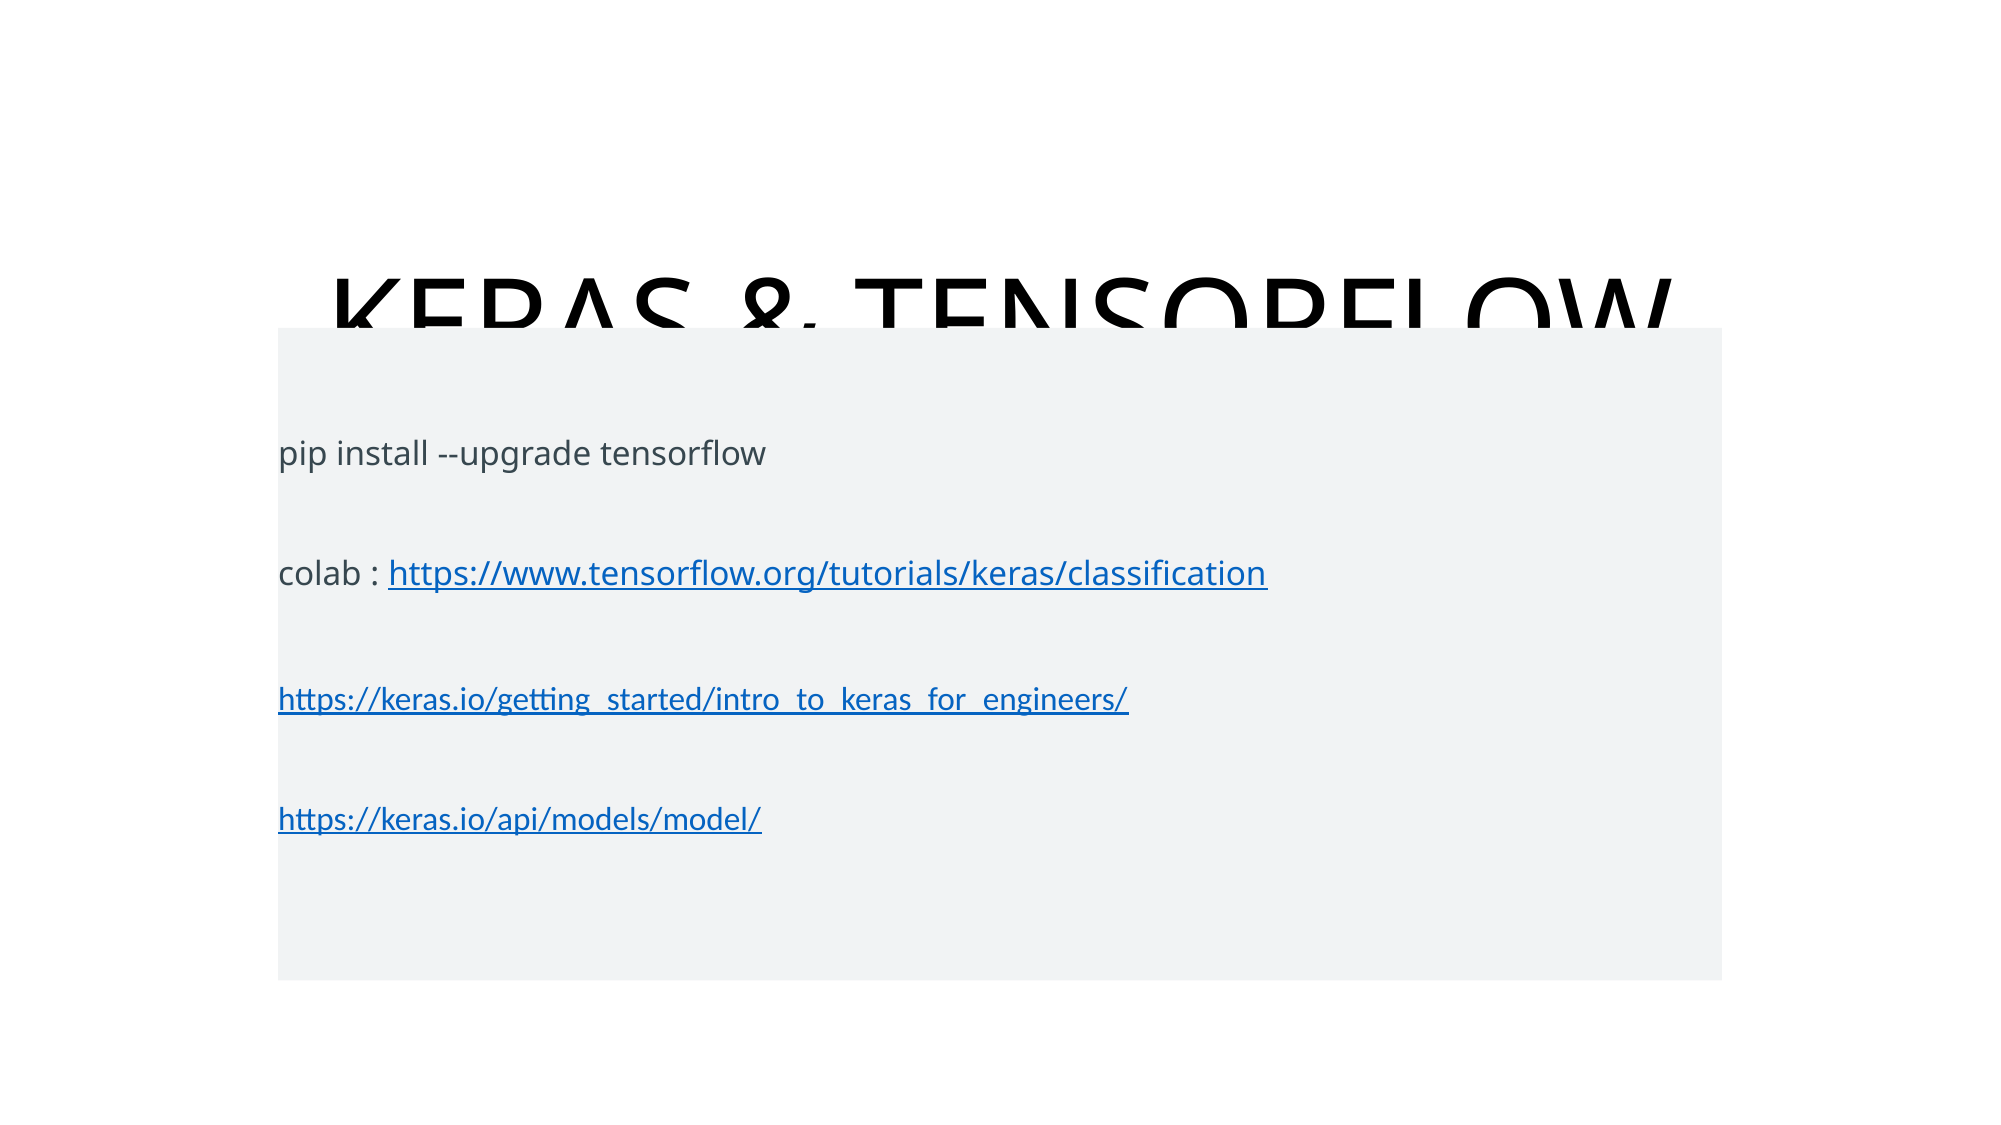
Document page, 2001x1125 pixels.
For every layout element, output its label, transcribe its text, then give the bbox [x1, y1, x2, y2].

subtitle pip install --upgrade tensorflow colab : https://www.tensorflow.org/tutorials/keras/classification https://keras.io/getting_started/intro_to_keras_for_engineers/ https://keras.io/api/models/model/ [278, 327, 1722, 981]
title KERAS & TENSORFLOW [249, 11, 1750, 403]
